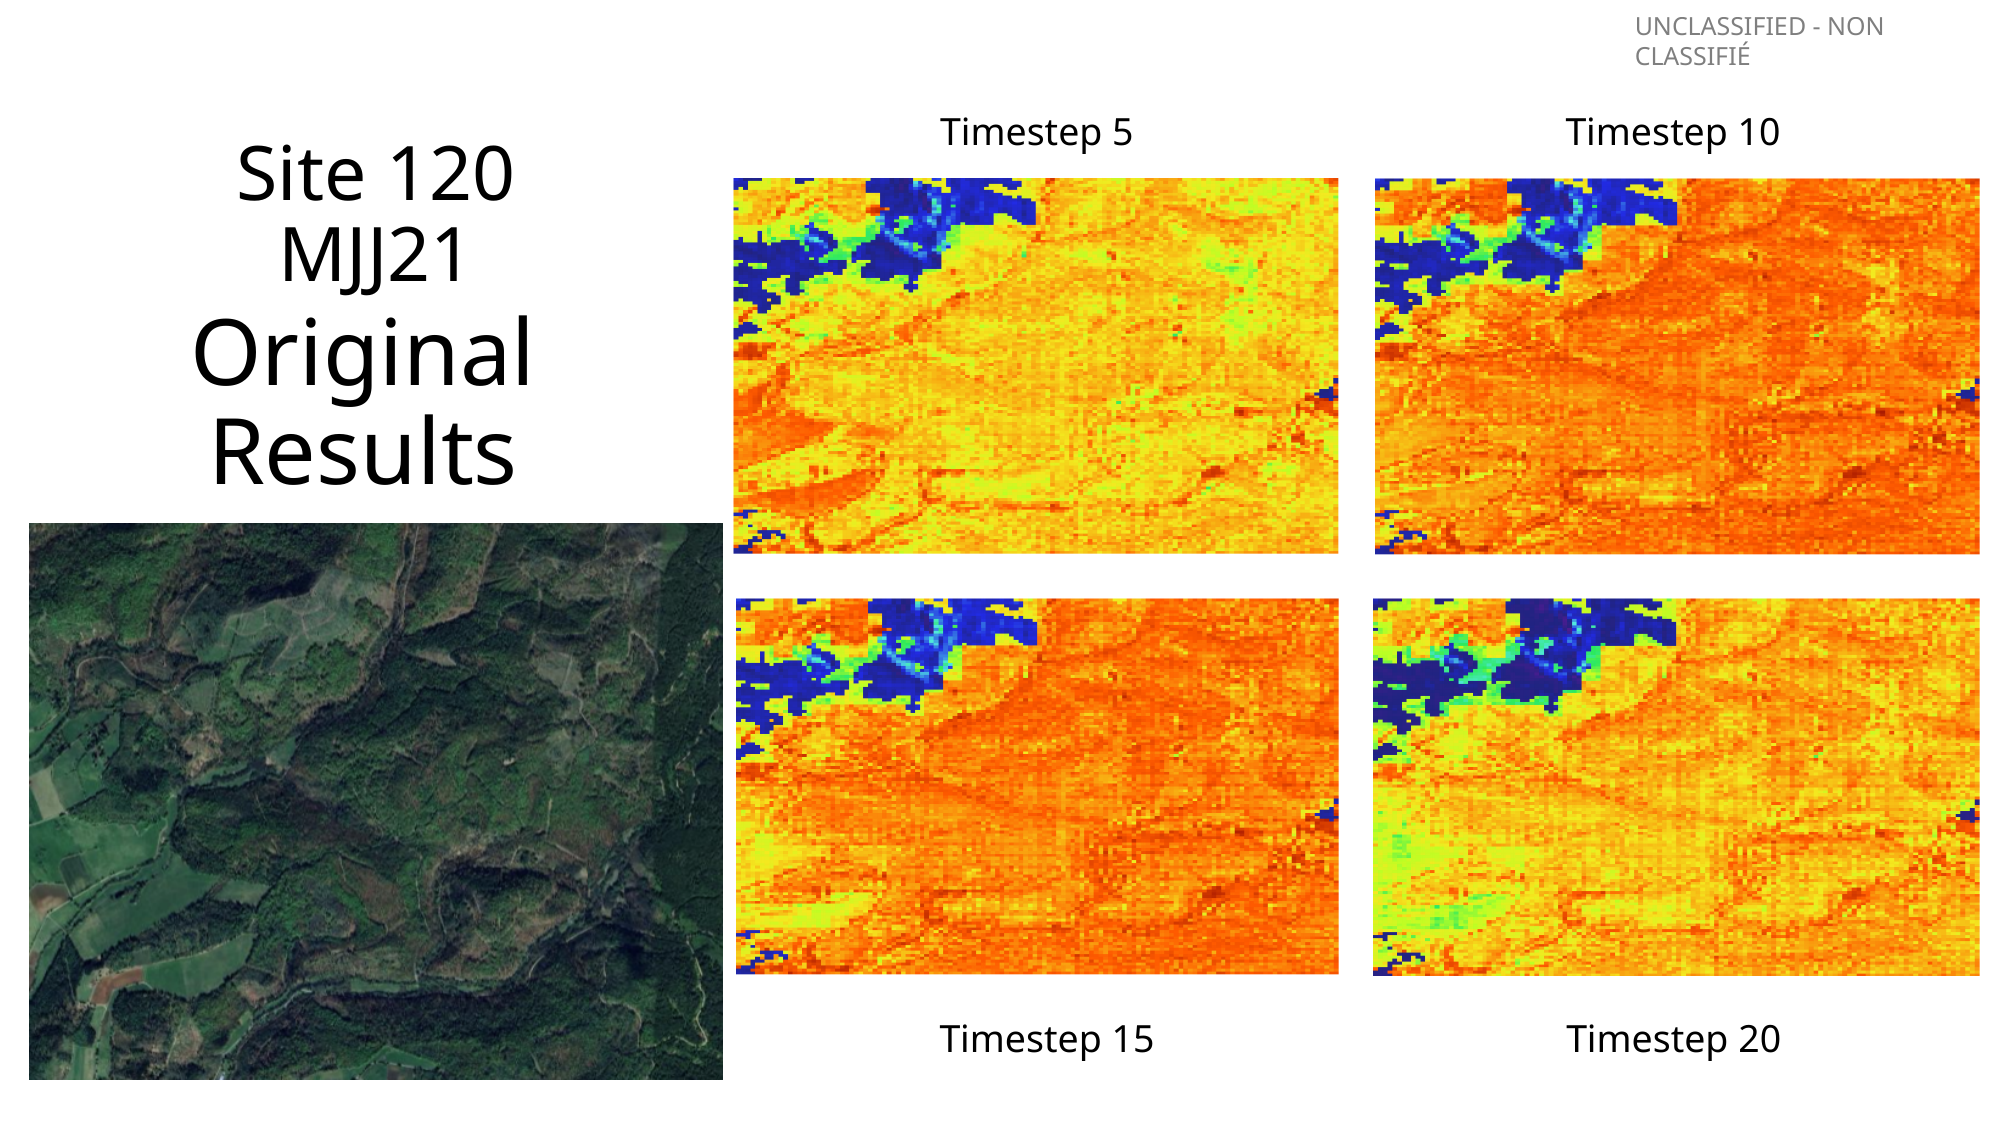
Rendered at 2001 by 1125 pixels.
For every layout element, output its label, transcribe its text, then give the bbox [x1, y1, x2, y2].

picture [734, 596, 1340, 975]
text_box Timestep 10 [1550, 100, 1796, 161]
text_box Original Results [158, 296, 568, 514]
text_box Timestep 20 [1551, 1007, 1797, 1067]
text_box Timestep 15 [924, 1007, 1170, 1068]
title Site 120 MJJ21 [216, 108, 536, 296]
picture [1373, 176, 1980, 556]
picture [733, 176, 1340, 555]
picture [1372, 596, 1980, 976]
text_box Timestep 5 [925, 100, 1149, 161]
picture [28, 523, 724, 1081]
